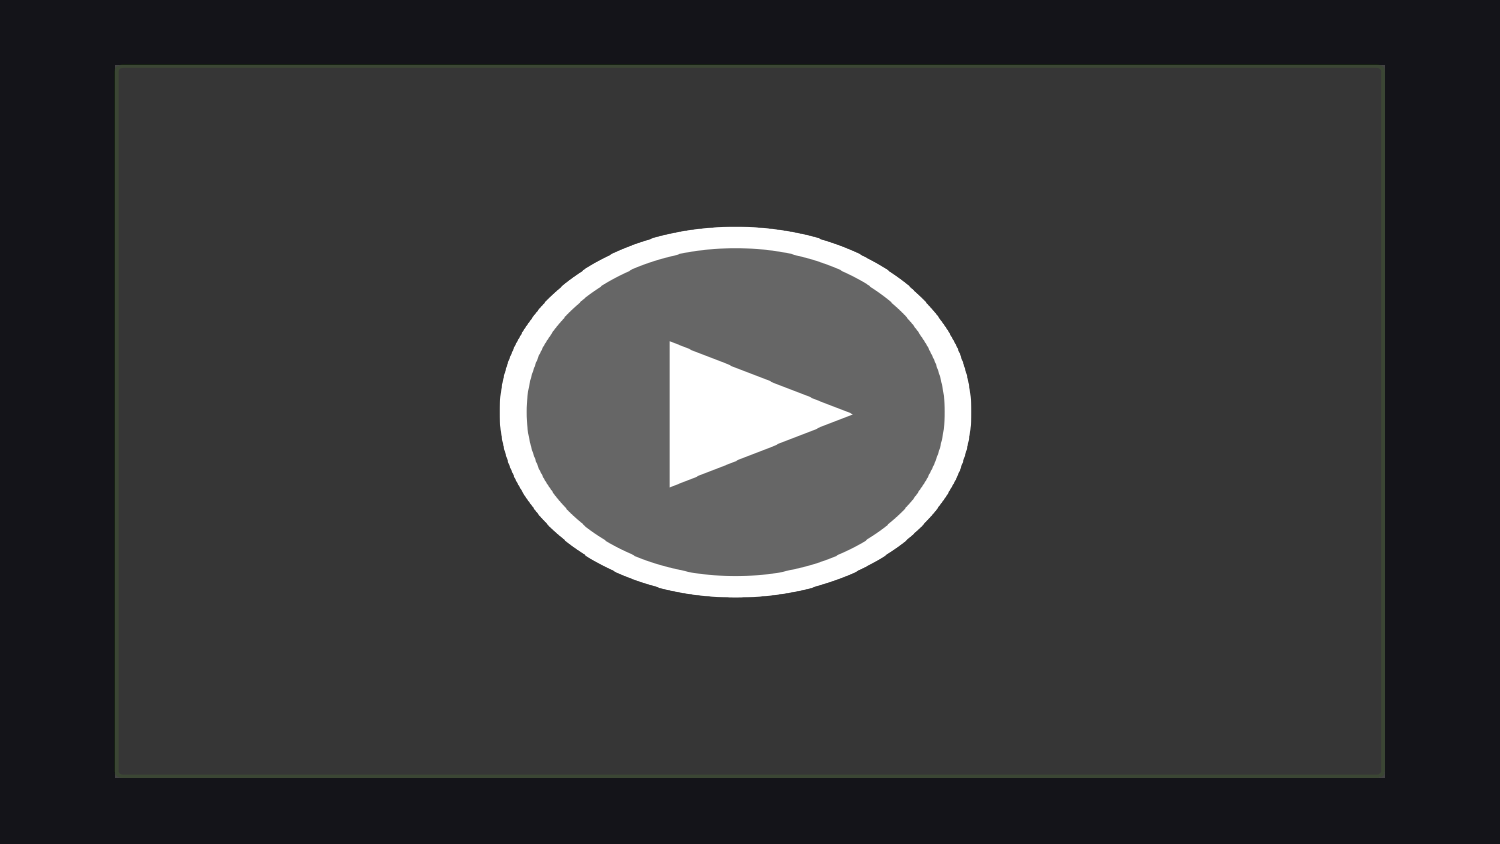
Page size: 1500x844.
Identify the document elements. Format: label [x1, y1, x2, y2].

text_box [113, 63, 1386, 779]
